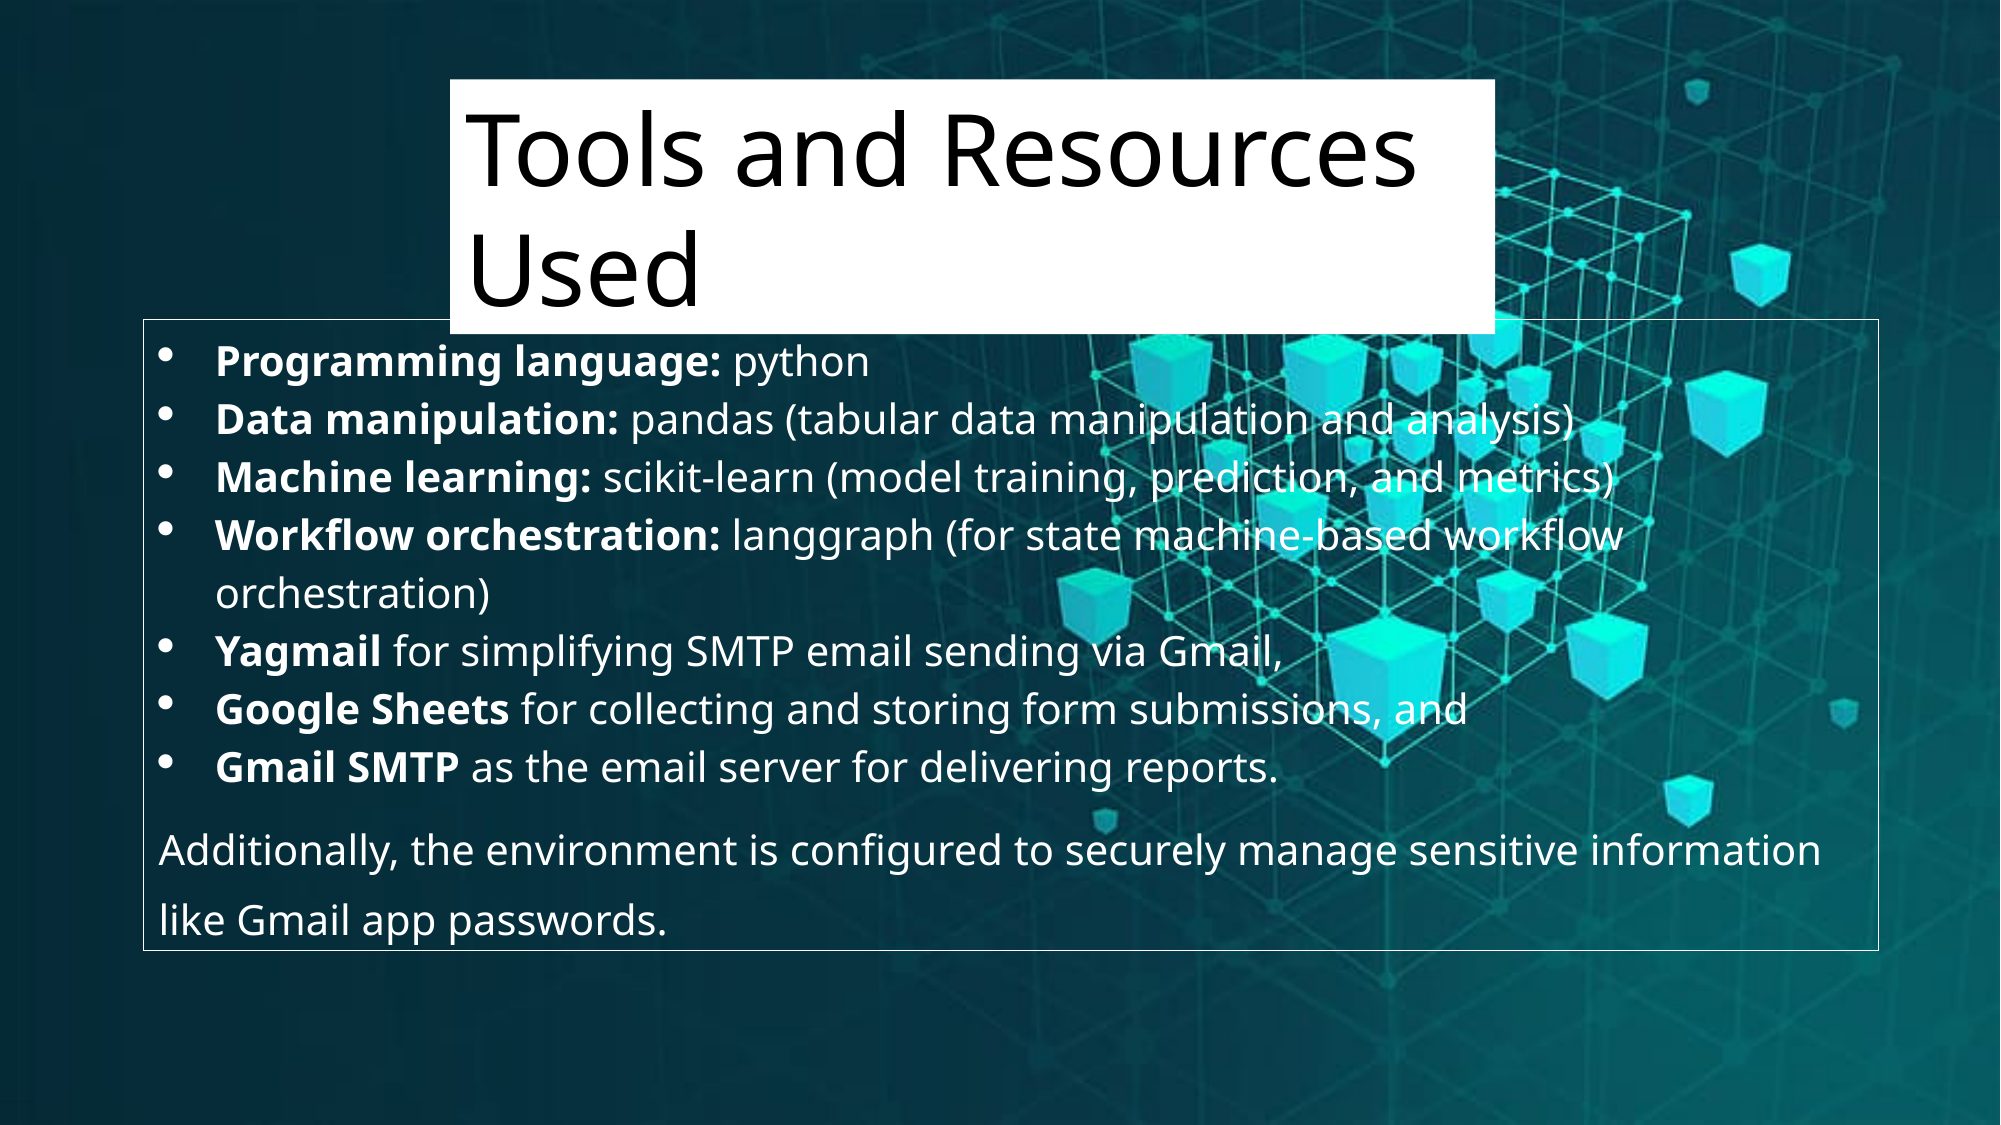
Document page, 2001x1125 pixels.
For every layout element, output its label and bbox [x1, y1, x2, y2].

list [0, 0, 2000, 1125]
